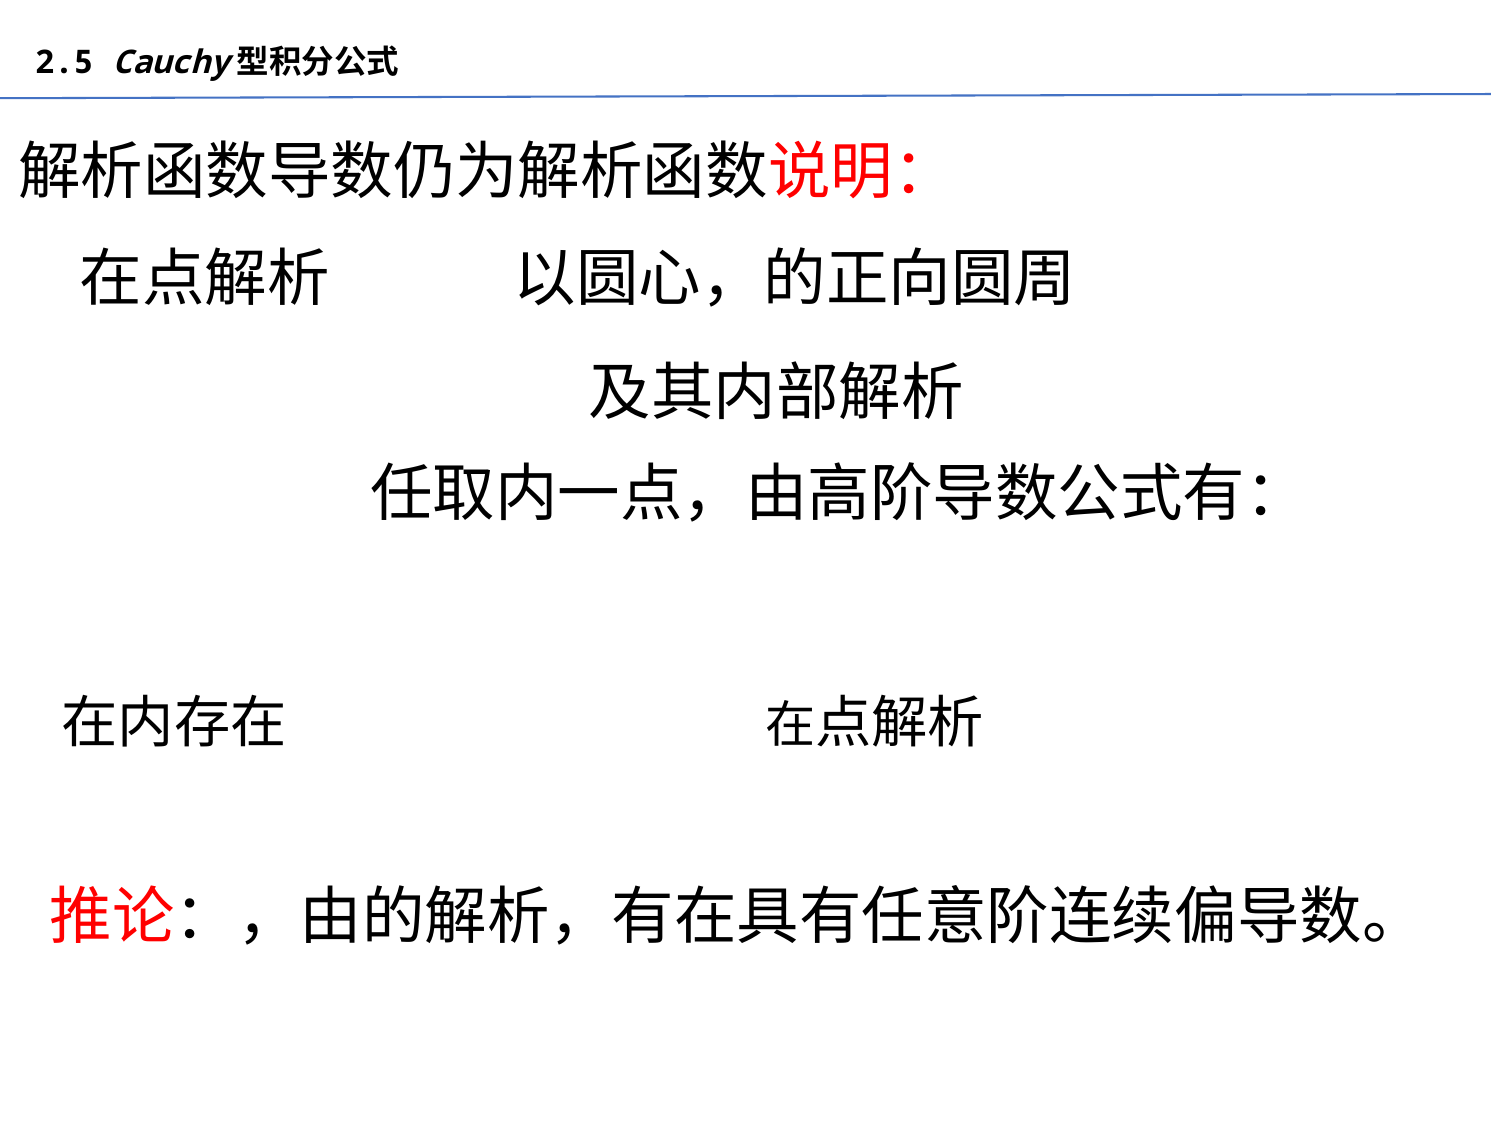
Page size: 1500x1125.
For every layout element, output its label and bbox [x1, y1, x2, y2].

text_box [0, 13, 1491, 99]
